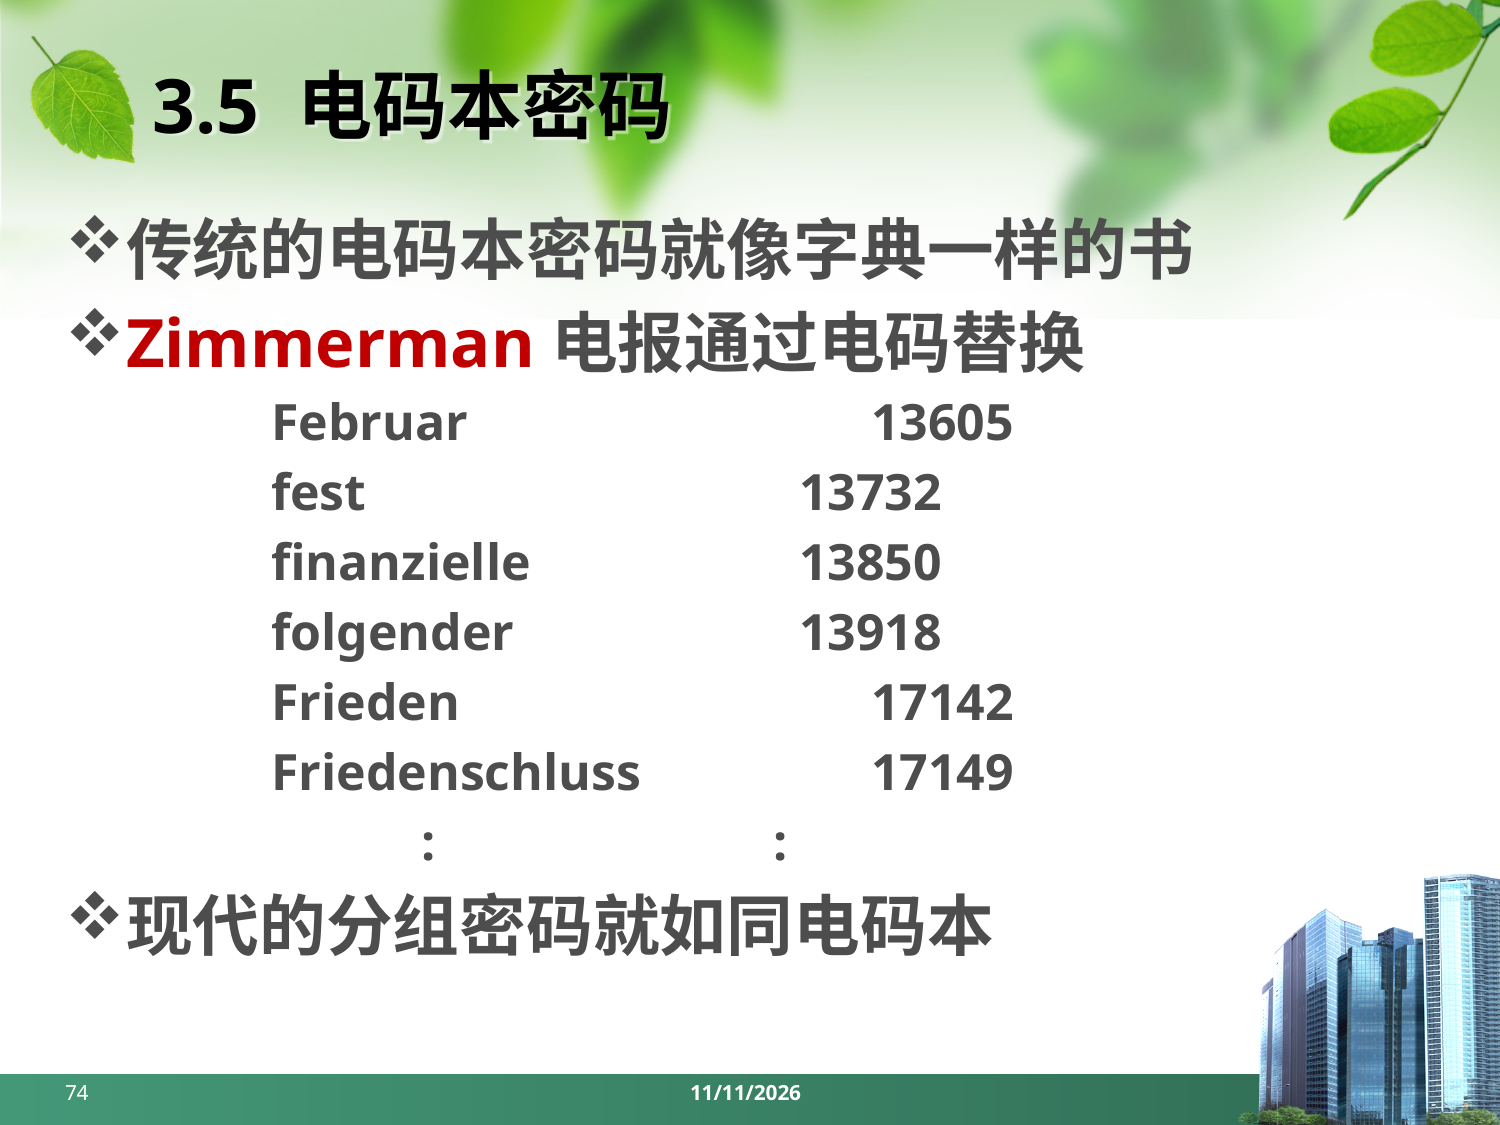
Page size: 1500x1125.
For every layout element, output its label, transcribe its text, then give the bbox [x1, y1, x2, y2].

title 3.5 电码本密码 [137, 57, 1325, 150]
slide_number 74 [50, 1072, 138, 1113]
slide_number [675, 1072, 1025, 1113]
picture [0, 0, 1500, 319]
list 传统的电码本密码就像字典一样的书 Zimmerman电报通过电码替换 Februar 13605 fest 13732 finanzielle 13850 folgender 13918 Frieden 17142 Friedenschluss 17149 : : 现代的分组密码就如同电码本 [50, 200, 1425, 1038]
